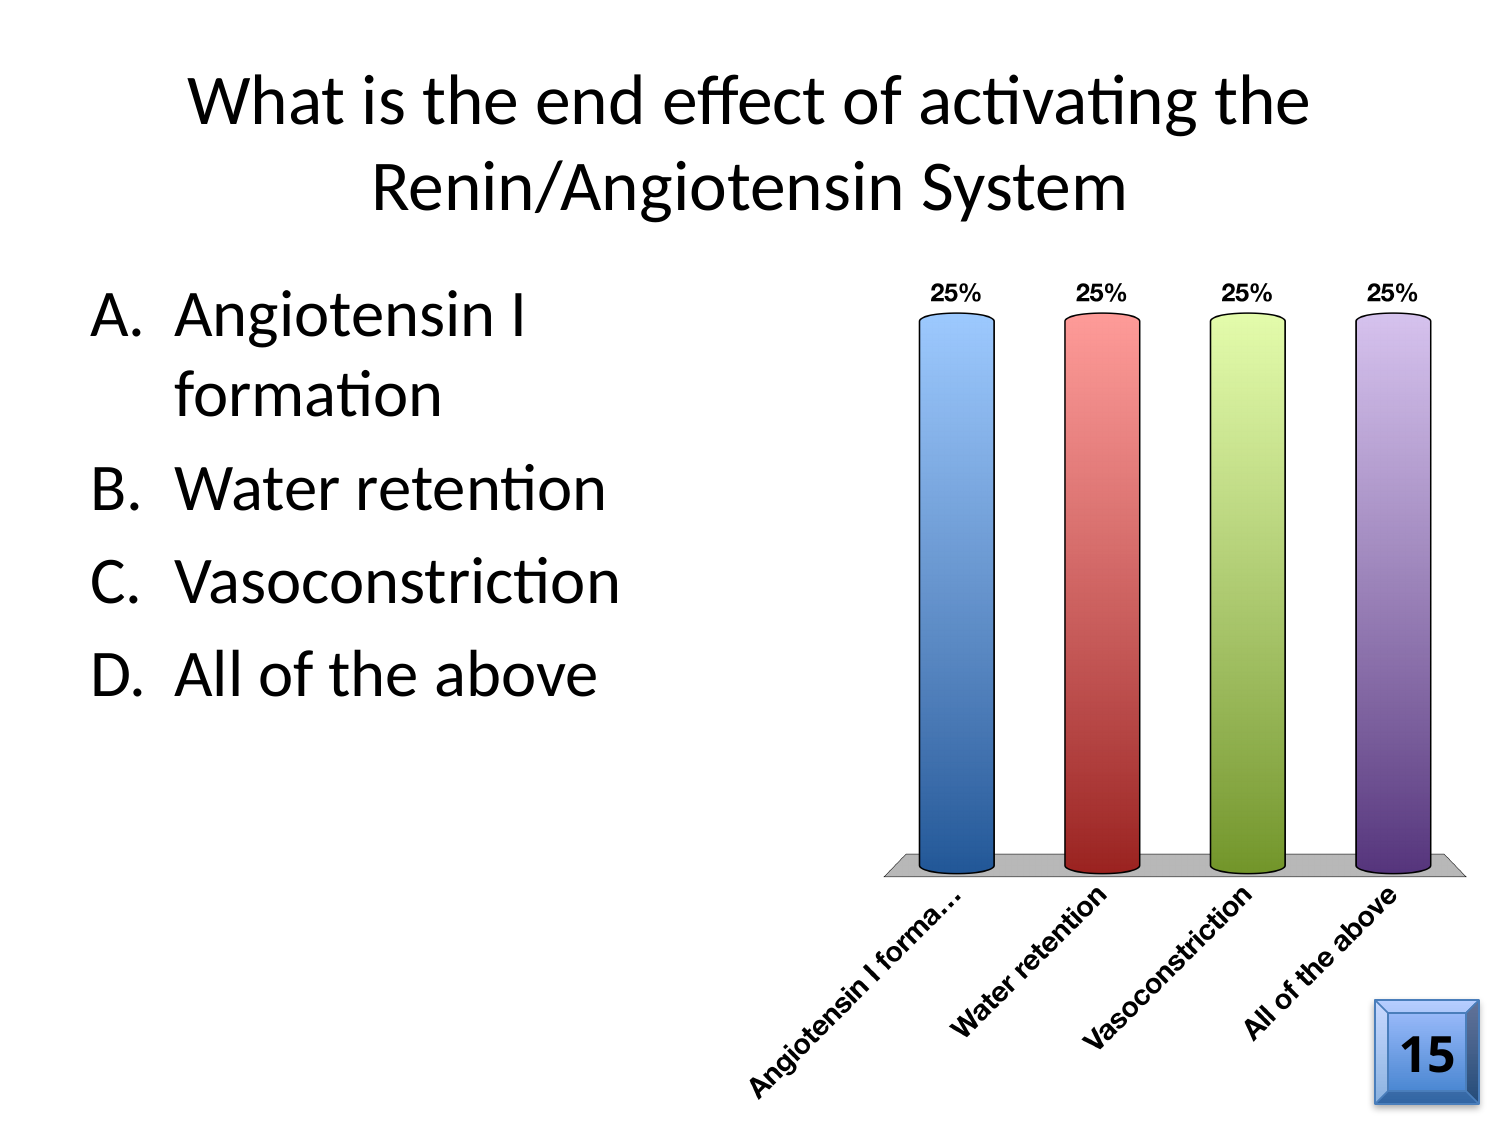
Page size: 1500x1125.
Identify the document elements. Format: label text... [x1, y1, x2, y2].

picture [739, 262, 1490, 1107]
title What is the end effect of activating the Renin/Angiotensin System [75, 45, 1425, 233]
list Angiotensin I formation Water retention Vasoconstriction All of the above [75, 262, 737, 1005]
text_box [1374, 999, 1480, 1105]
